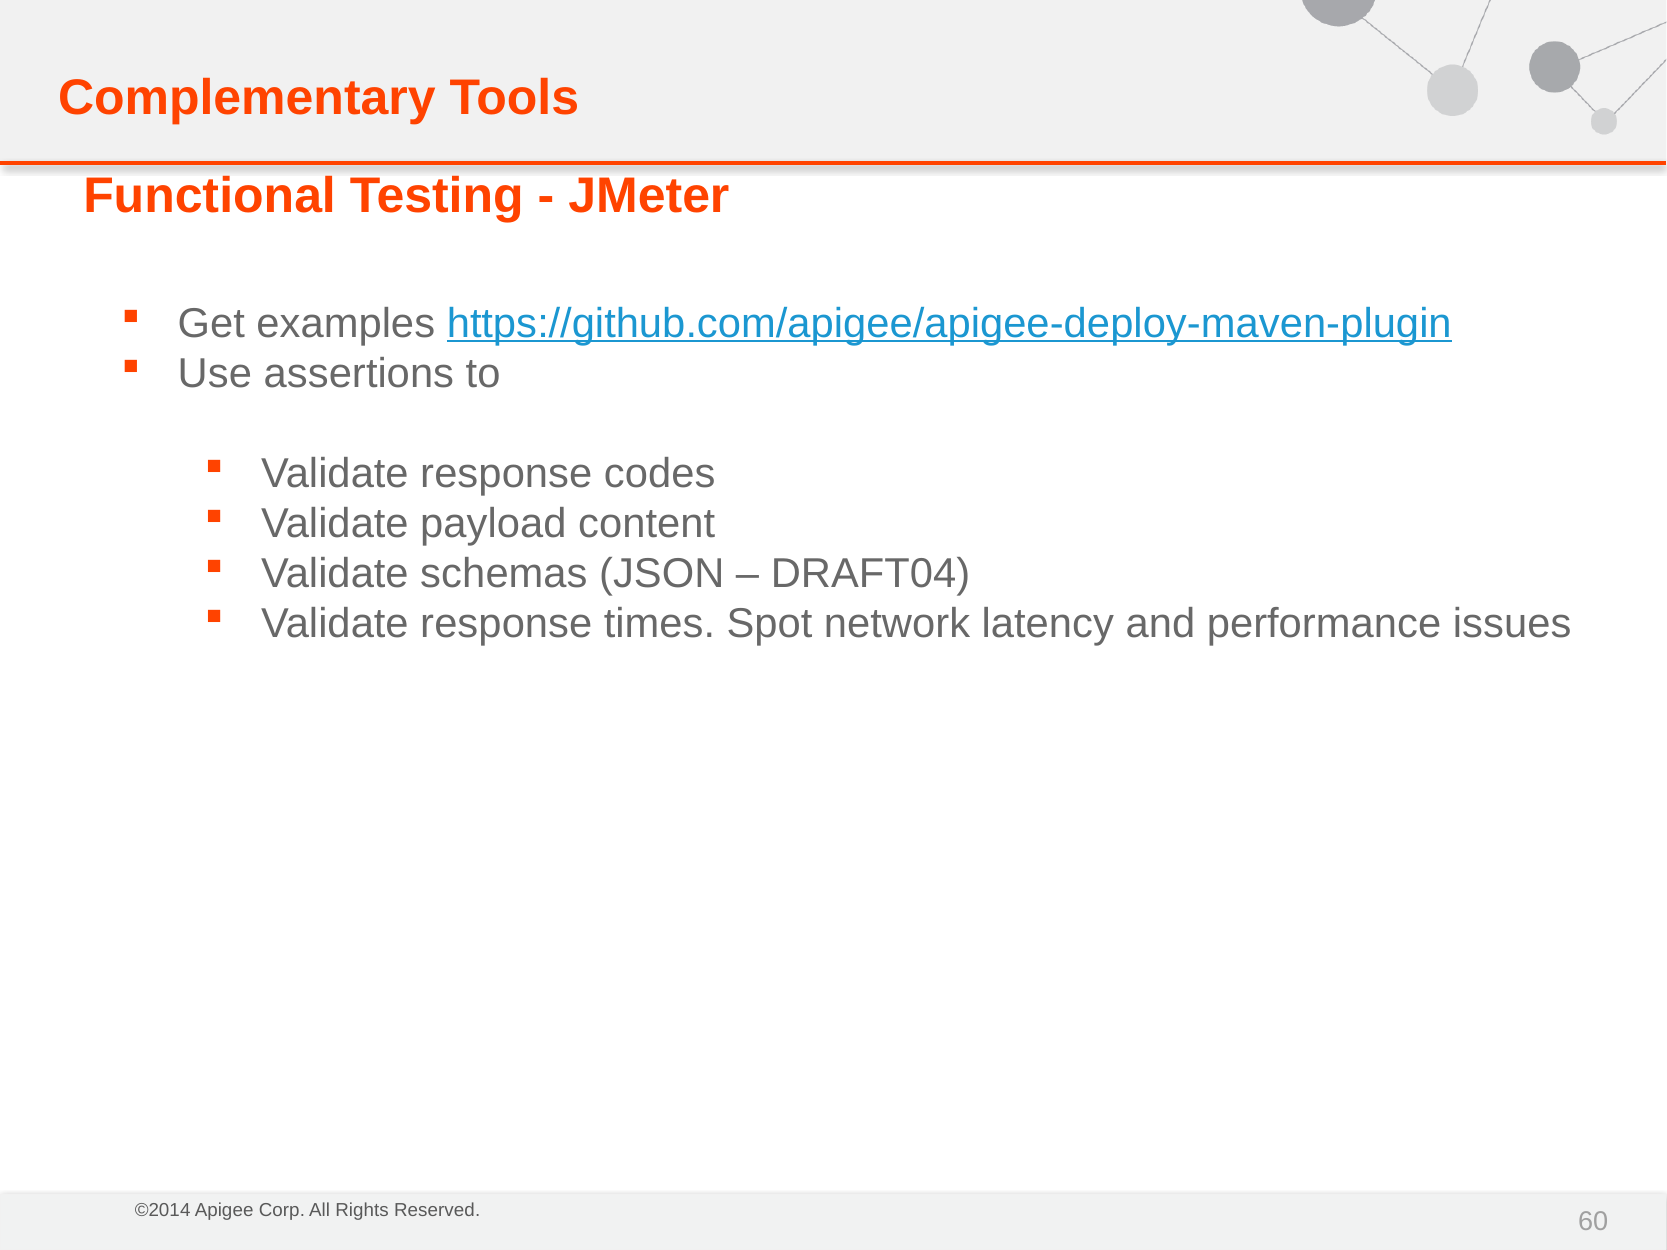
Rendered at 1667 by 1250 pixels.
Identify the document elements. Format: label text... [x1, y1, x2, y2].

picture [0, 0, 1667, 162]
text_box Complementary Tools [41, 56, 1667, 123]
slide_number 60 [1291, 1192, 1625, 1248]
list Functional Testing - JMeter [0, 162, 1582, 683]
text_box Get examples https://github.com/apigee/apigee-deploy-maven-plugin Use assertions to Validate response codes Validate payload content Validate schemas (JSON – DRAFT04) Validate response times. Spot network latency and performance issues [106, 288, 1605, 704]
